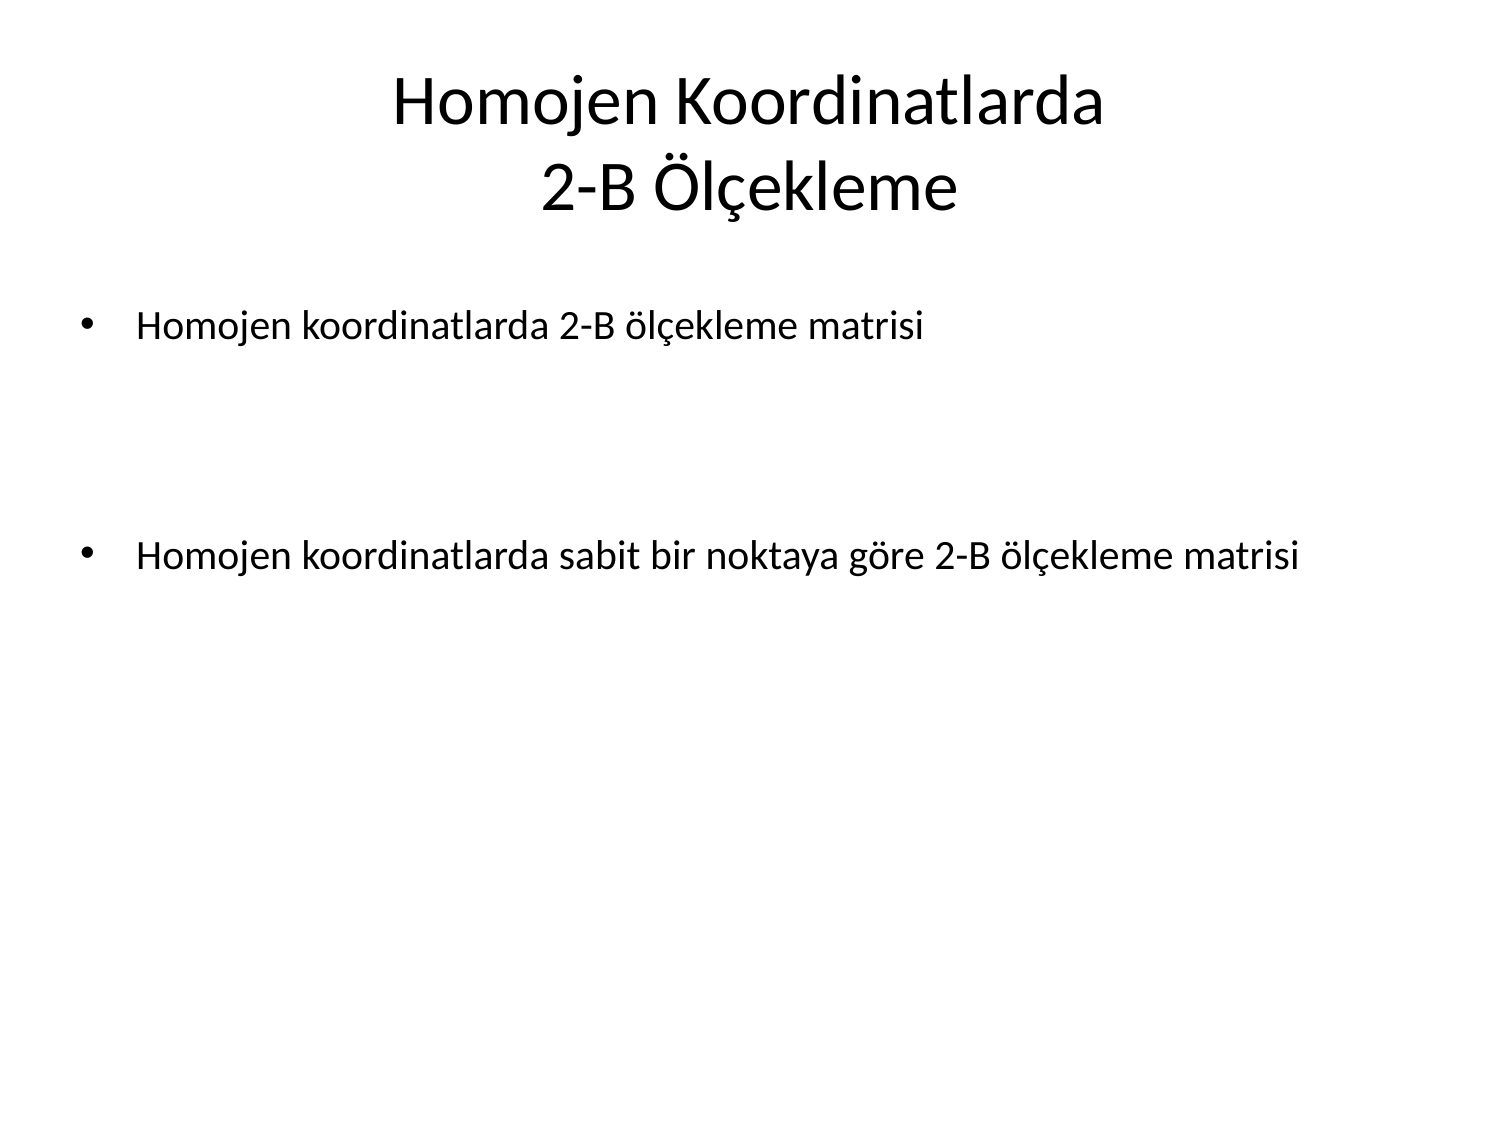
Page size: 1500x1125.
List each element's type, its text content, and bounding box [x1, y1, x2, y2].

title Homojen Koordinatlarda 2-B Ölçekleme [75, 45, 1425, 233]
